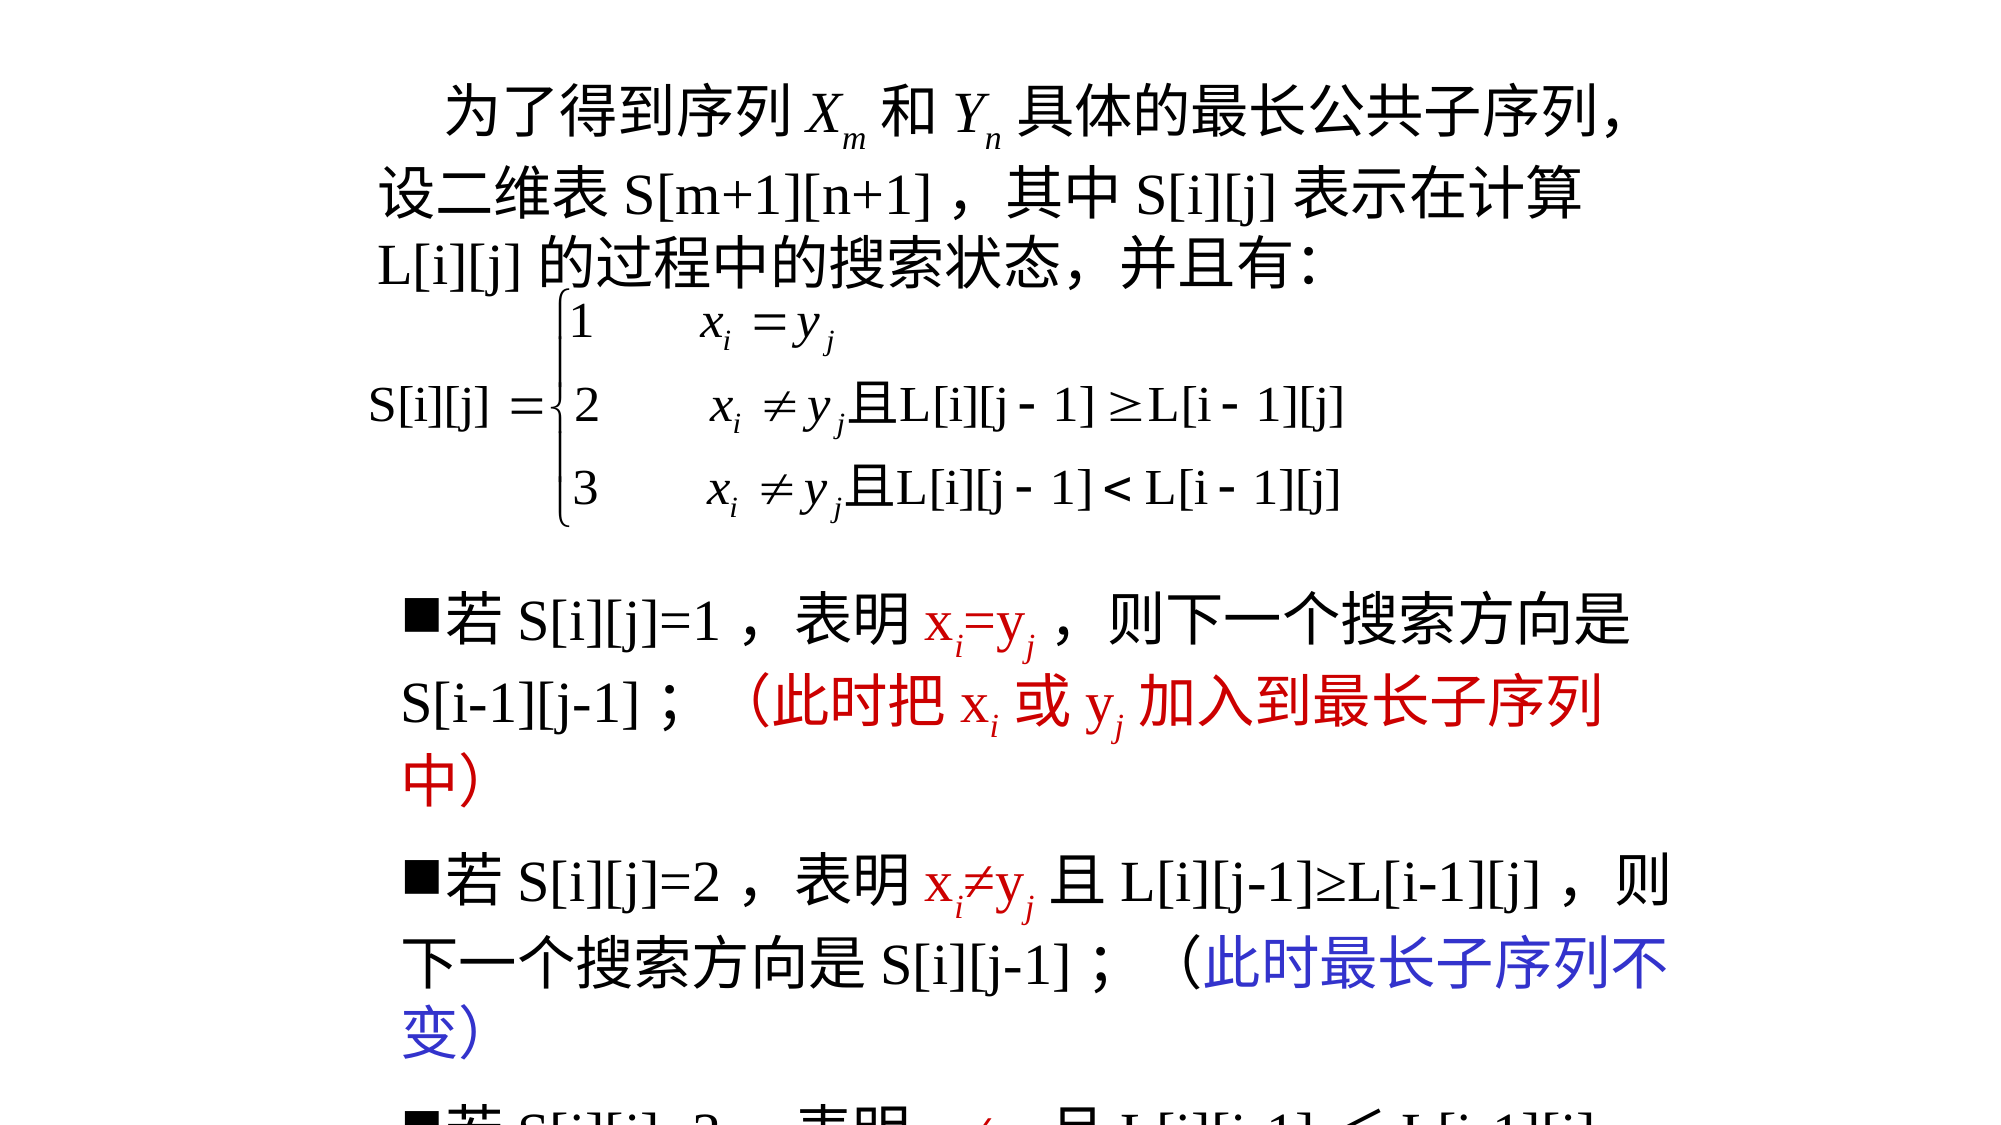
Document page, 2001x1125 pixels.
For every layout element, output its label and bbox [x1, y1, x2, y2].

text_box [361, 66, 2000, 1125]
